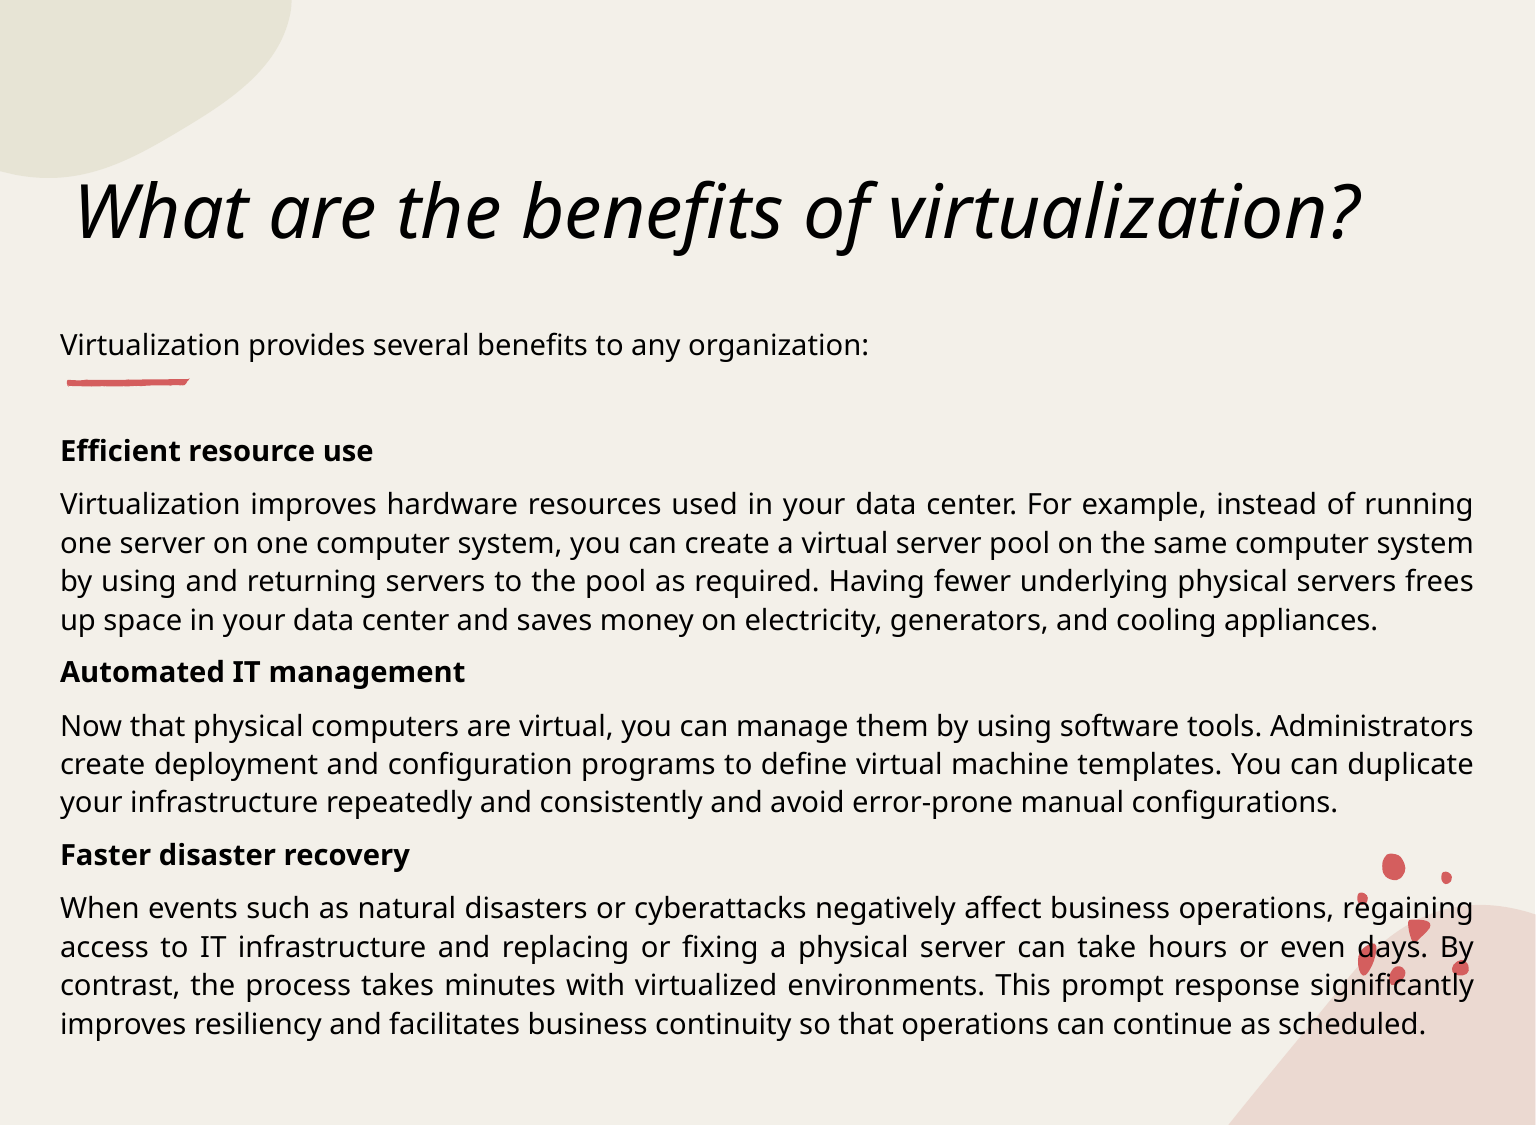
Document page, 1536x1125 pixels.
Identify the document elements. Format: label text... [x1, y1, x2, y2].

list Virtualization provides several benefits to any organization: Efficient resource use Virtualization improves hardware resources used in your data center. For example, instead of running one server on one computer system, you can create a virtual server pool on the same computer system by using and returning servers to the pool as required. Having fewer underlying physical servers frees up space in your data center and saves money on electricity, generators, and cooling appliances. Automated IT management Now that physical computers are virtual, you can manage them by using software tools. Administrators create deployment and configuration programs to define virtual machine templates. You can duplicate your infrastructure repeatedly and consistently and avoid error-prone manual configurations. Faster disaster recovery When events such as natural disasters or cyberattacks negatively affect business operations, regaining access to IT infrastructure and replacing or fixing a physical server can take hours or even days. By contrast, the process takes minutes with virtualized environments. This prompt response significantly improves resiliency and facilitates business continuity so that operations can continue as scheduled. [52, 265, 1484, 1056]
title What are the benefits of virtualization? [65, 43, 1444, 262]
